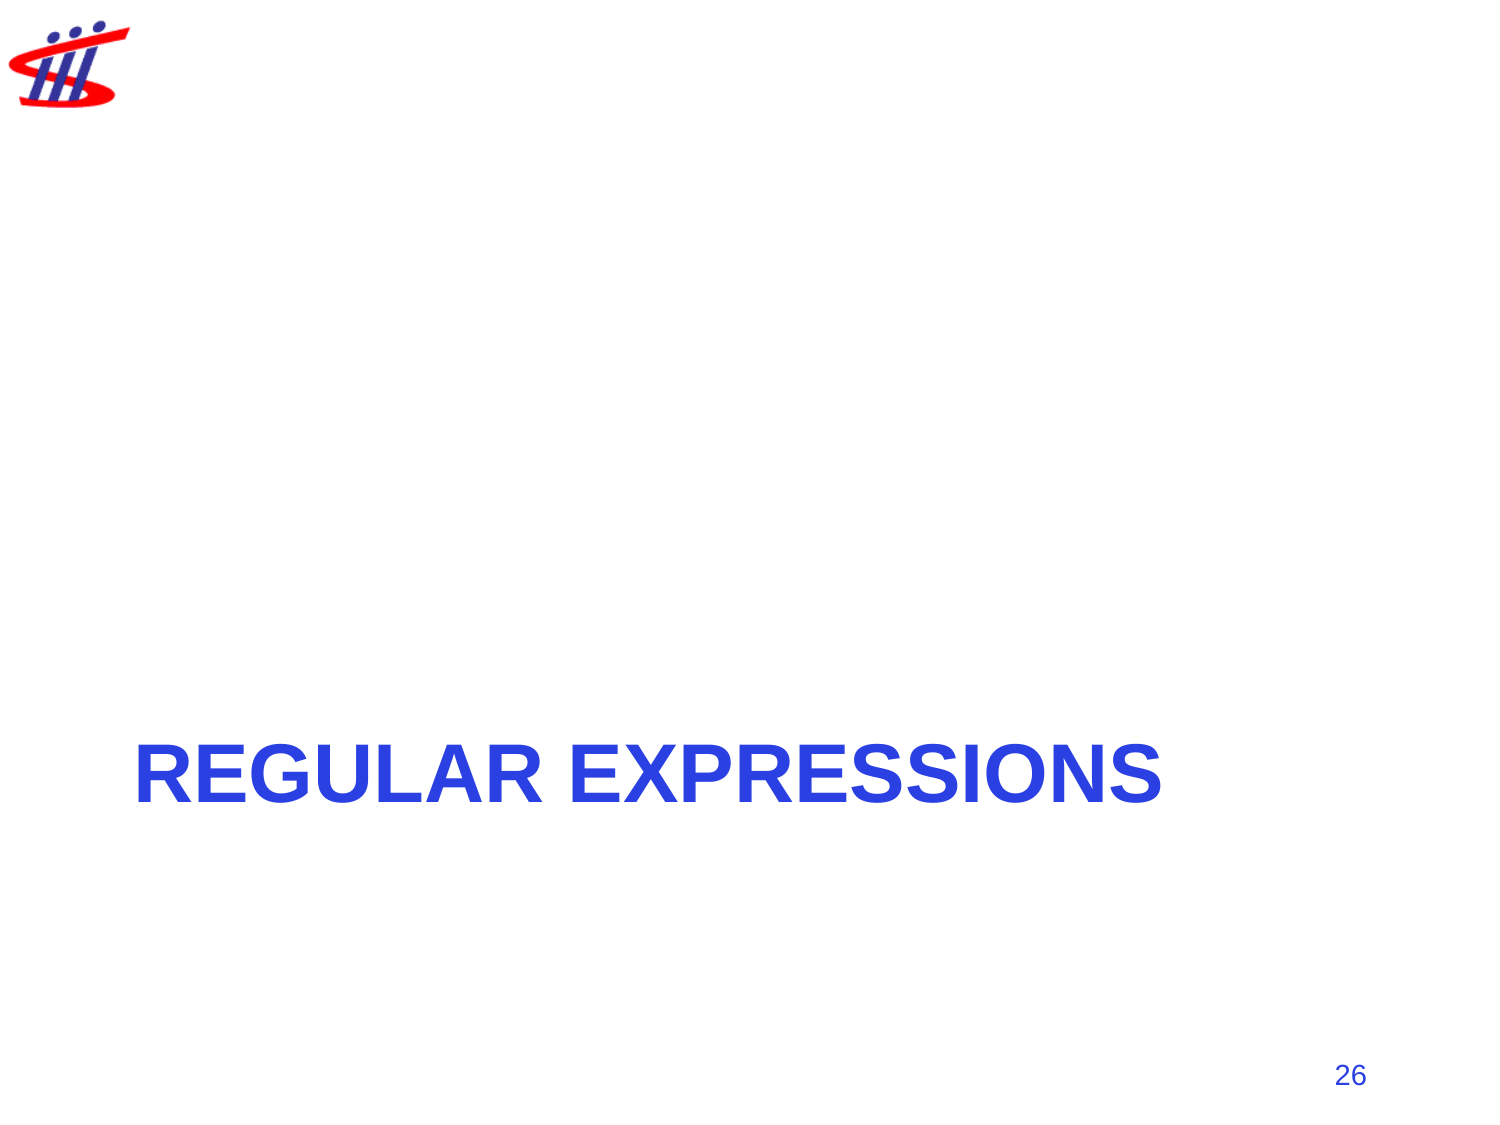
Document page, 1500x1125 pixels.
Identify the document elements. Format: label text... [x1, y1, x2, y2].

picture [6, 12, 137, 113]
title Regular expressions [118, 722, 1394, 947]
